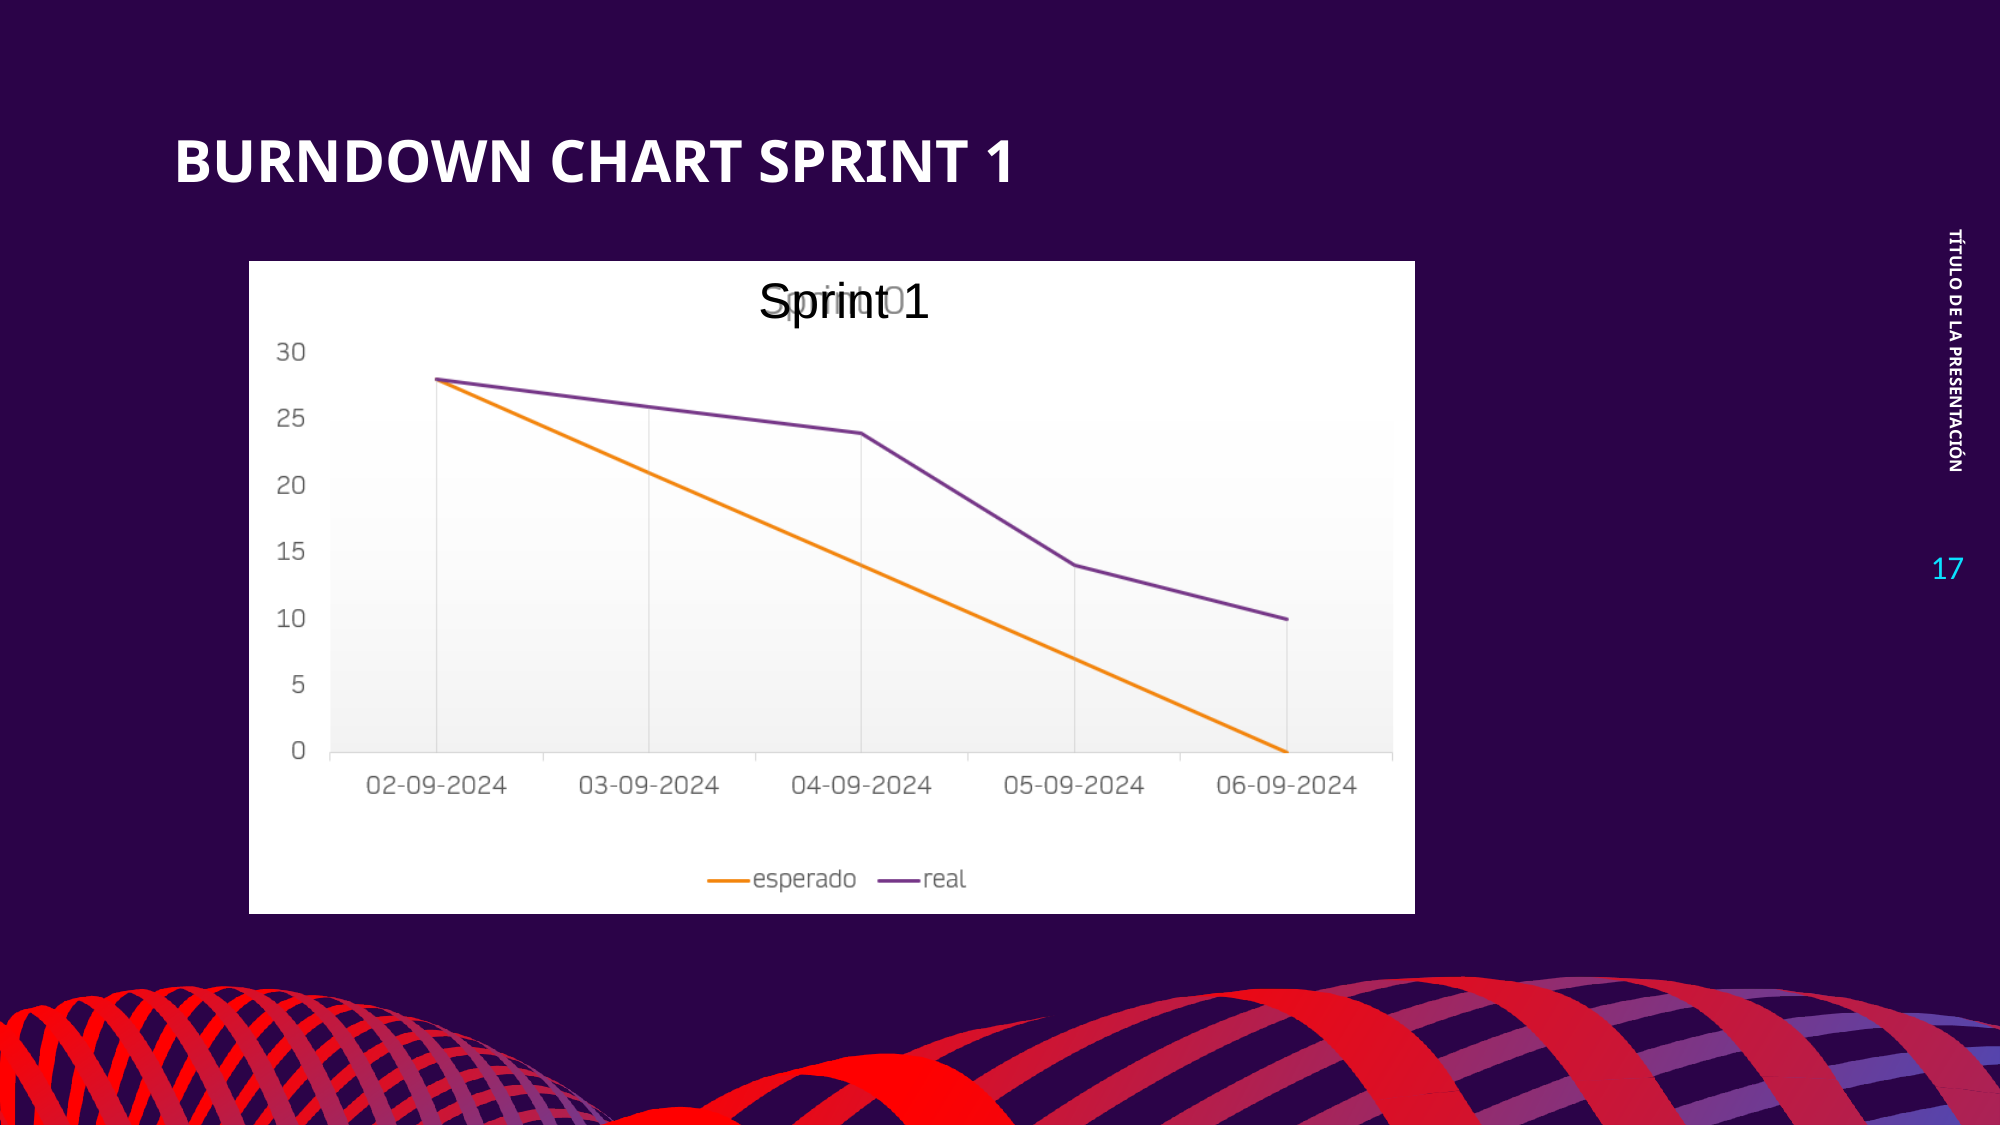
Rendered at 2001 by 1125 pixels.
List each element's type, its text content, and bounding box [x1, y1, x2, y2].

title BURNDOWN CHART SPRINT 1 [158, 124, 1416, 220]
picture [0, 0, 2000, 1125]
footer TÍTULO DE LA PRESENTACIÓN [1926, 33, 1987, 489]
slide_number ‹#› [1889, 519, 1980, 615]
